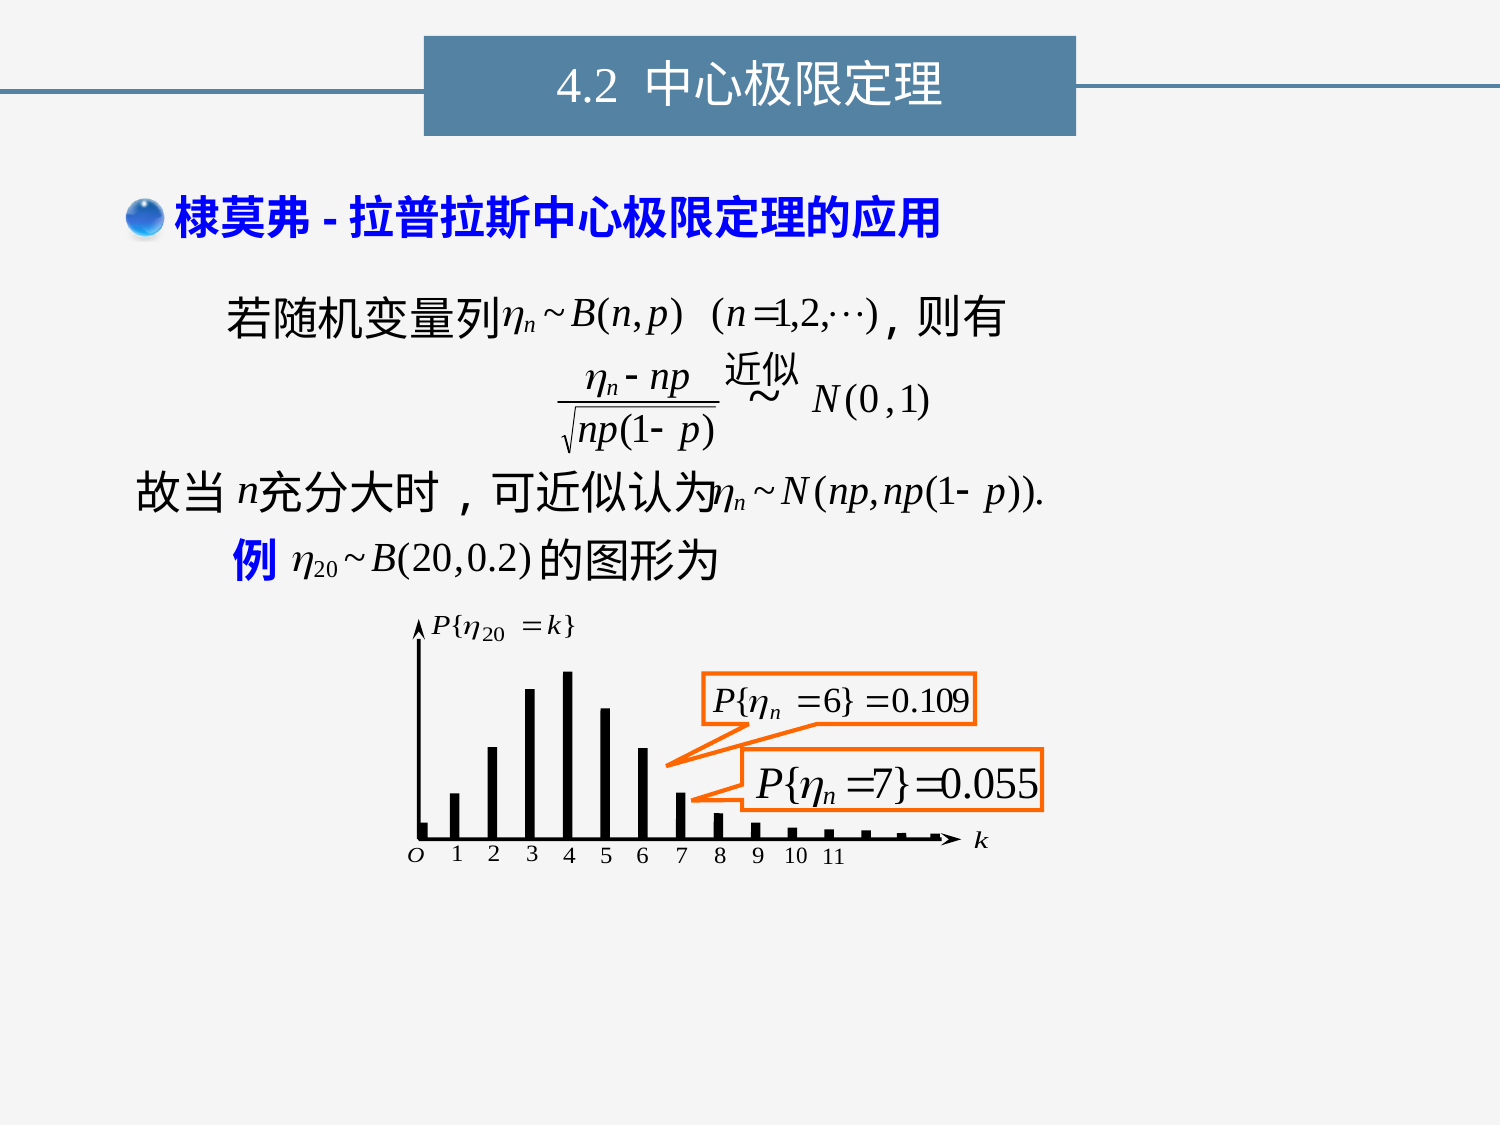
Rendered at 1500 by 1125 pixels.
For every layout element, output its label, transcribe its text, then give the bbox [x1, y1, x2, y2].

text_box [551, 339, 937, 461]
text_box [707, 463, 1051, 522]
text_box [120, 456, 778, 528]
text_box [703, 673, 980, 728]
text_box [123, 183, 988, 250]
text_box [211, 280, 1056, 353]
text_box 4.2 中心极限定理 [423, 35, 1077, 136]
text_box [217, 524, 754, 596]
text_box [742, 749, 1043, 814]
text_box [399, 599, 997, 873]
